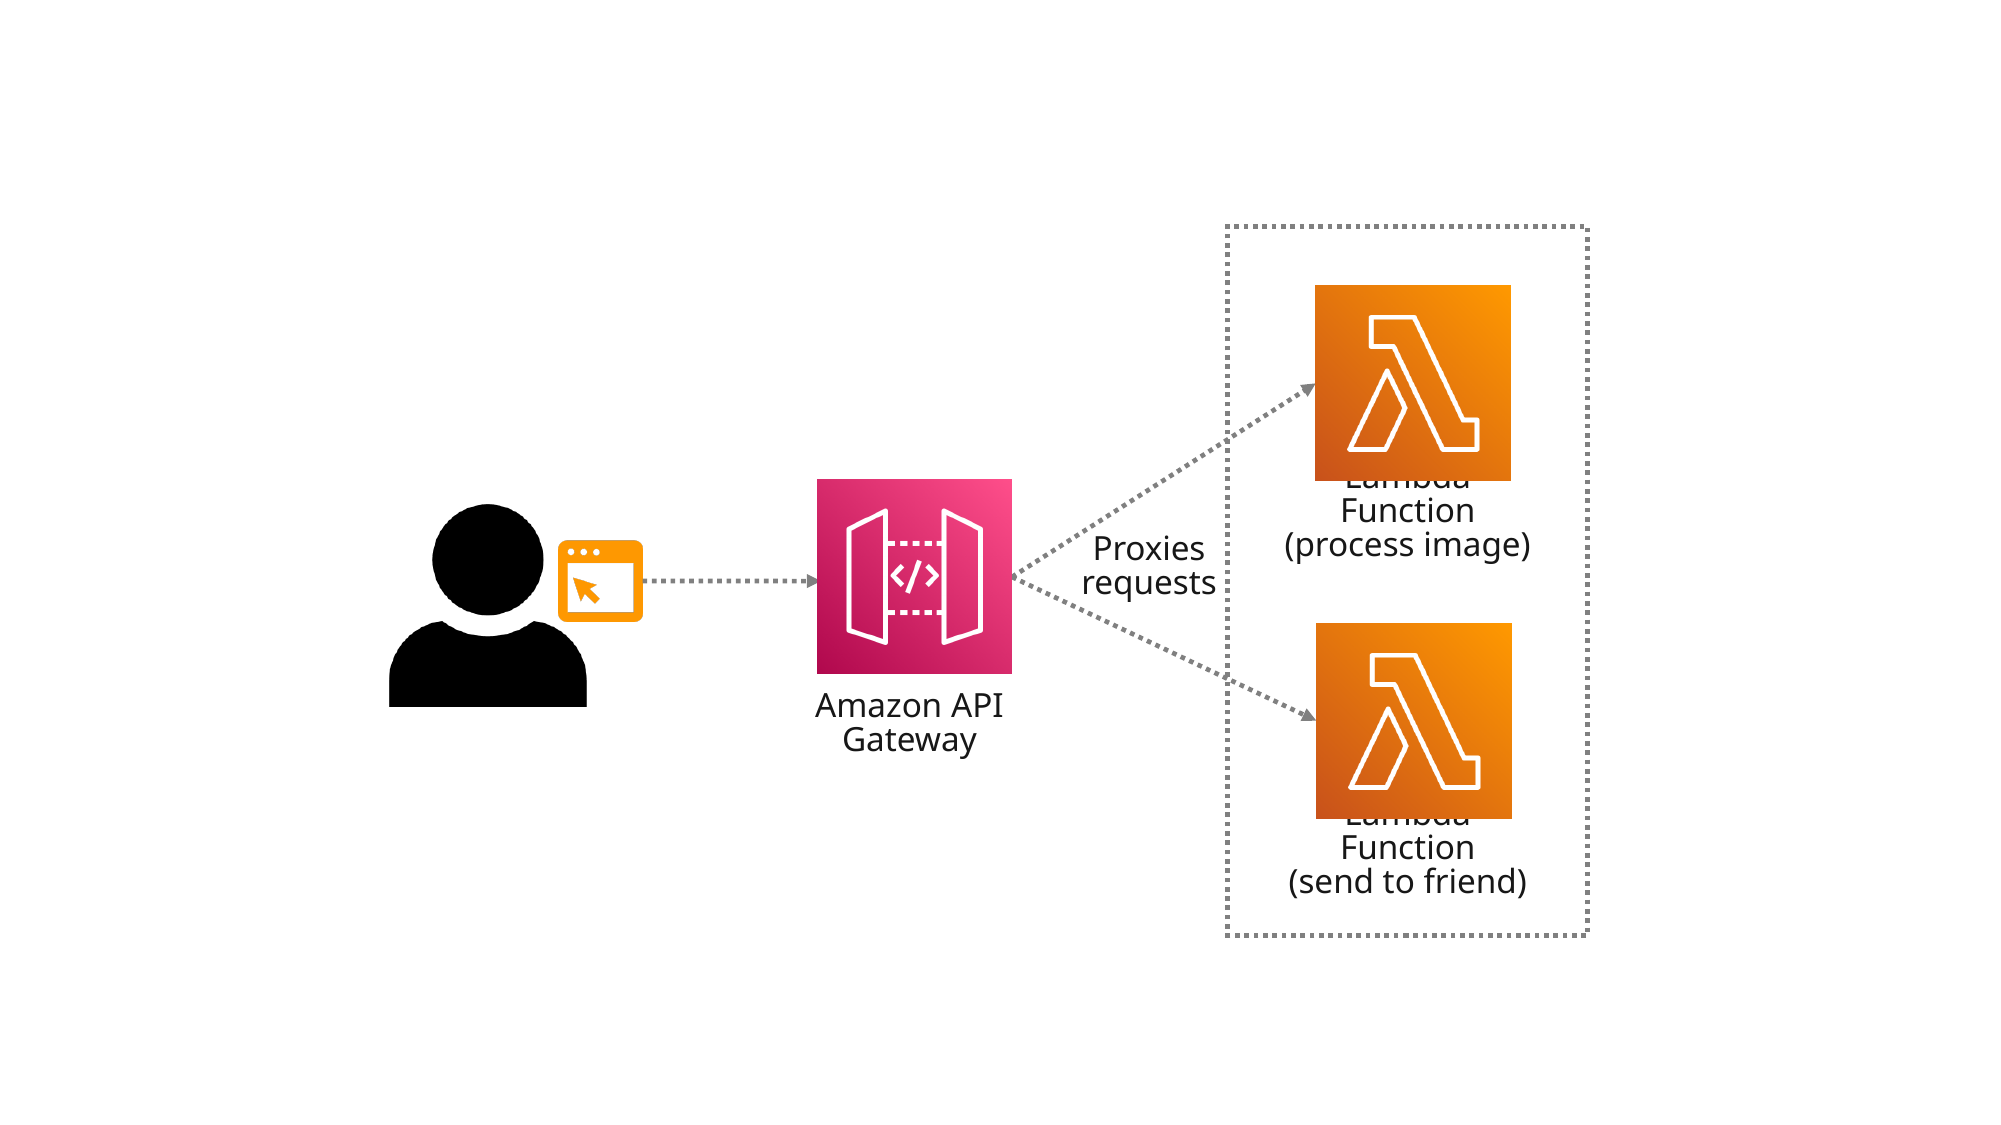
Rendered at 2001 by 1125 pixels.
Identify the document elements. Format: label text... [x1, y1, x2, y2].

picture [1315, 285, 1511, 481]
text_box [1011, 576, 1317, 721]
text_box [1227, 226, 1588, 936]
text_box Amazon API Gateway [786, 706, 1044, 764]
picture [386, 504, 643, 707]
picture [817, 479, 1013, 675]
picture [1316, 623, 1512, 819]
text_box Lambda Function (send to friend) [1279, 848, 1548, 906]
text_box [1011, 383, 1316, 576]
